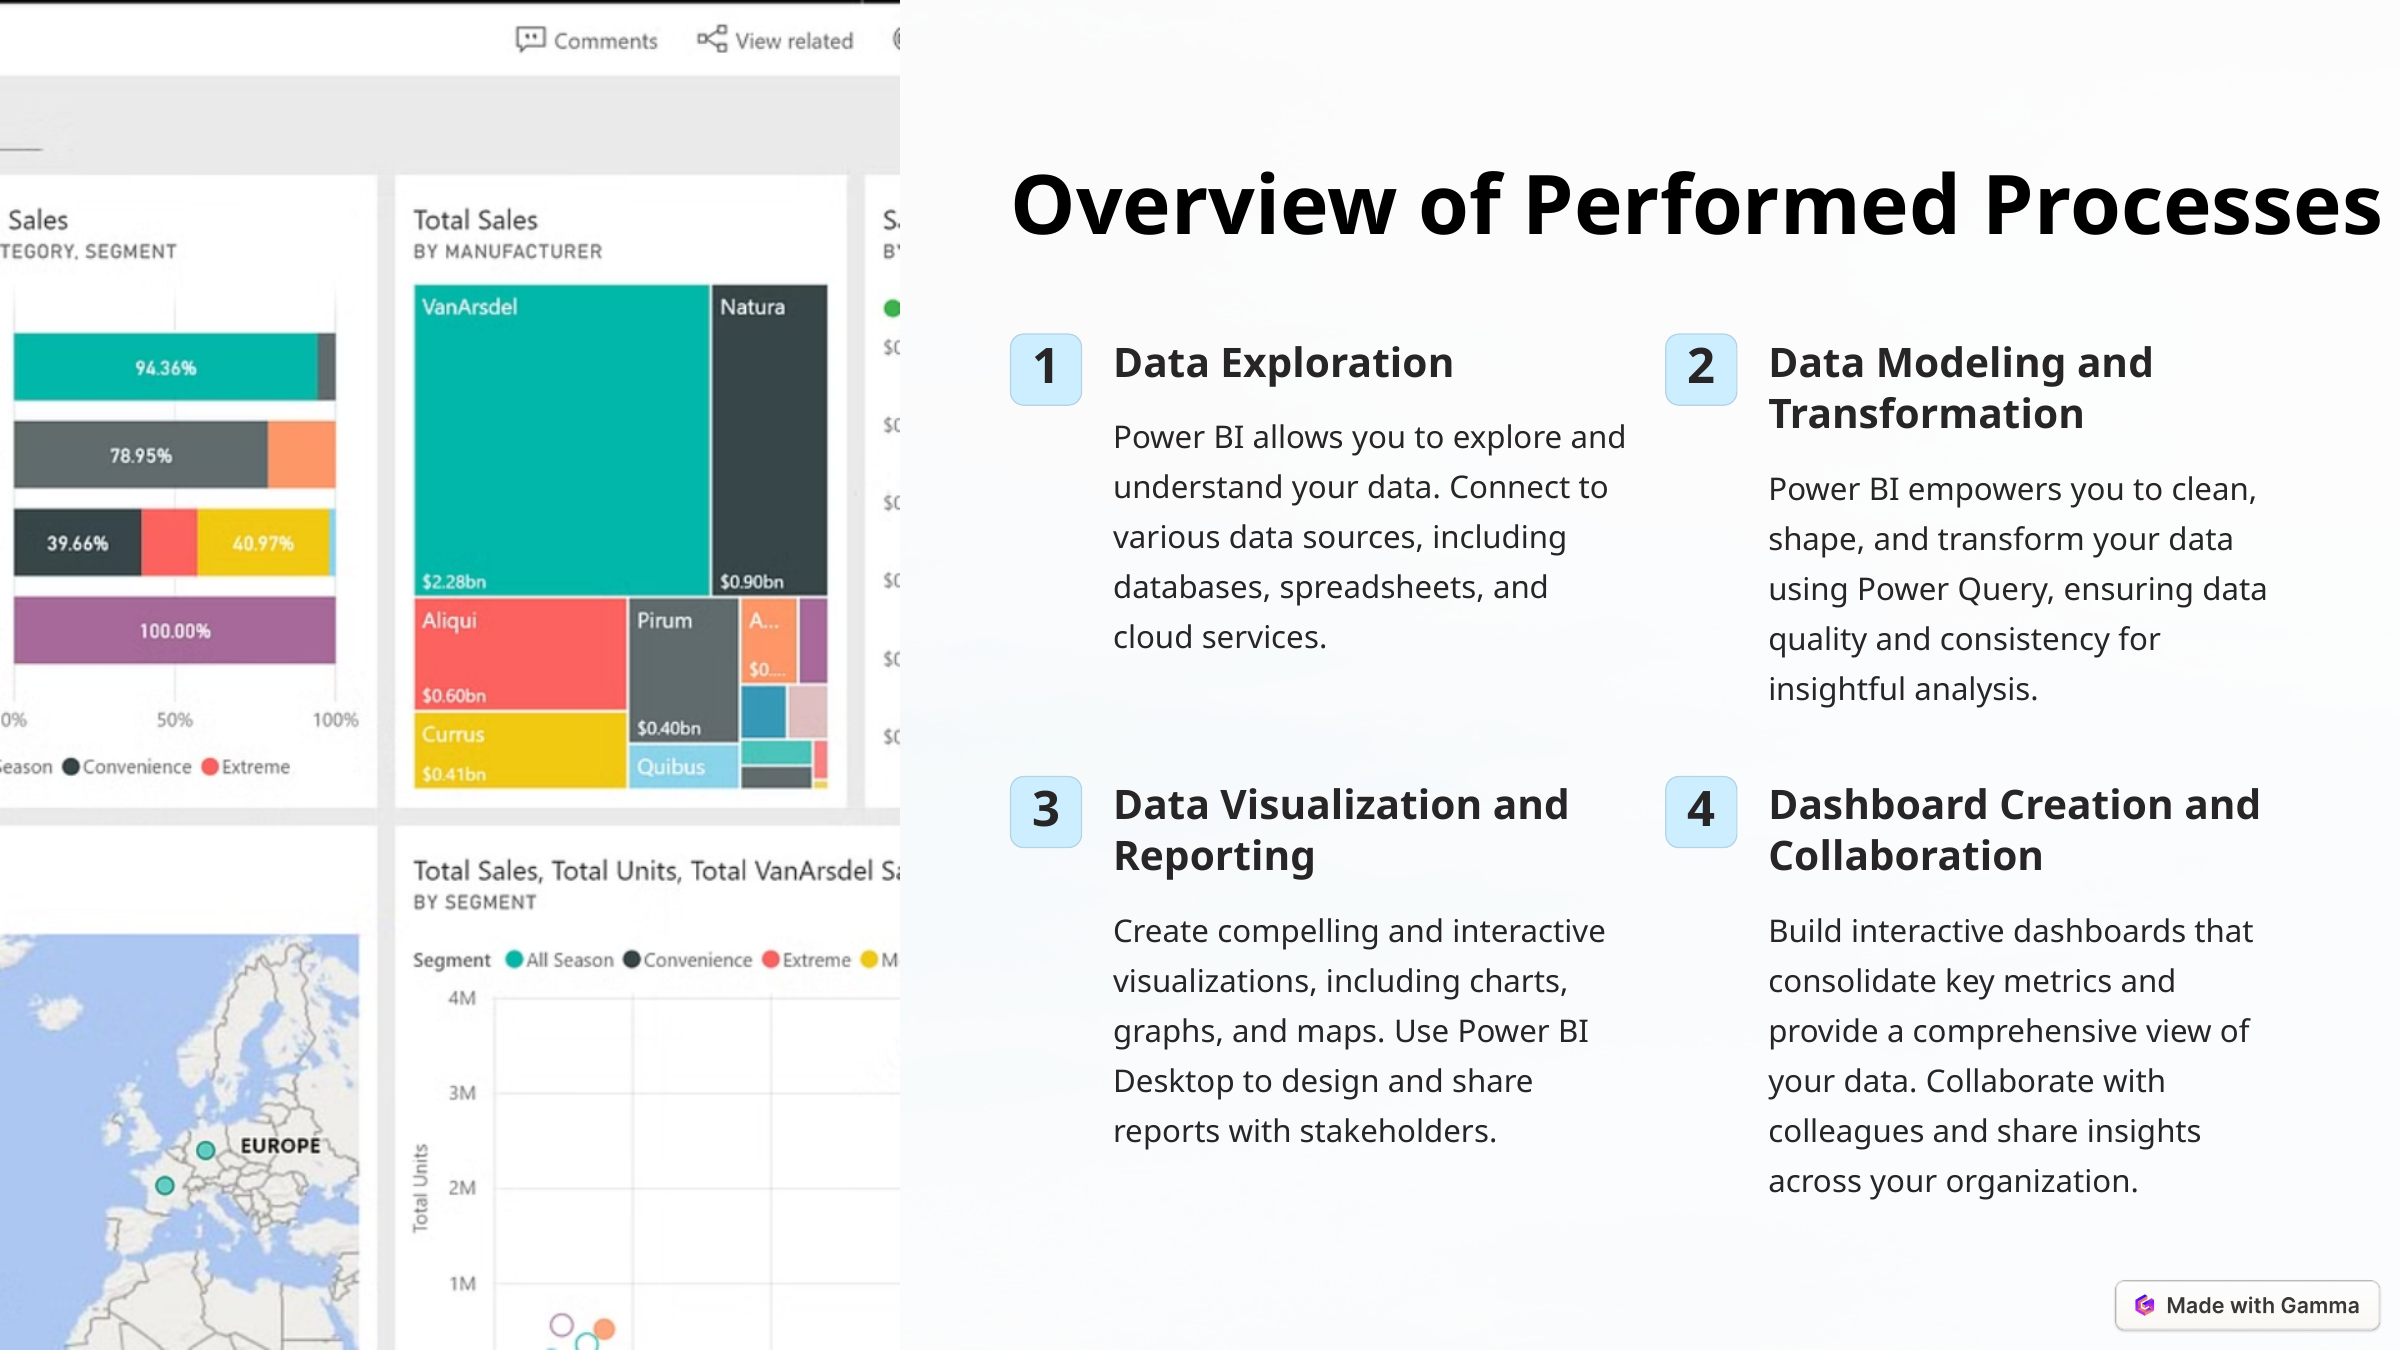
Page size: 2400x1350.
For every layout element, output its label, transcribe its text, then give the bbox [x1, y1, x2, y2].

text_box Data Exploration [1113, 334, 1528, 386]
text_box [1665, 776, 1737, 848]
text_box 2 [1687, 344, 1716, 395]
text_box Power BI empowers you to clean, shape, and transform your data using Power Query, ensuring data quality and consistency for insightful analysis. [1768, 456, 2290, 710]
text_box 3 [1031, 787, 1061, 837]
text_box Data Visualization and Reporting [1113, 776, 1635, 881]
picture [0, 0, 900, 1350]
text_box Dashboard Creation and Collaboration [1768, 776, 2290, 881]
text_box Build interactive dashboards that consolidate key metrics and provide a comprehensive view of your data. Collaborate with colleagues and share insights across your organization. [1768, 899, 2290, 1203]
text_box [1010, 776, 1082, 848]
text_box 4 [1687, 787, 1715, 837]
text_box [1665, 334, 1737, 406]
text_box Create compelling and interactive visualizations, including charts, graphs, and maps. Use Power BI Desktop to design and share reports with stakeholders. [1113, 899, 1635, 1152]
text_box Overview of Performed Processes [1010, 147, 1840, 252]
text_box Data Modeling and Transformation [1768, 334, 2290, 438]
text_box 1 [1035, 344, 1057, 395]
picture [2106, 1271, 2389, 1339]
text_box Power BI allows you to explore and understand your data. Connect to various data sources, including databases, spreadsheets, and cloud services. [1113, 404, 1635, 658]
text_box [1010, 334, 1082, 406]
